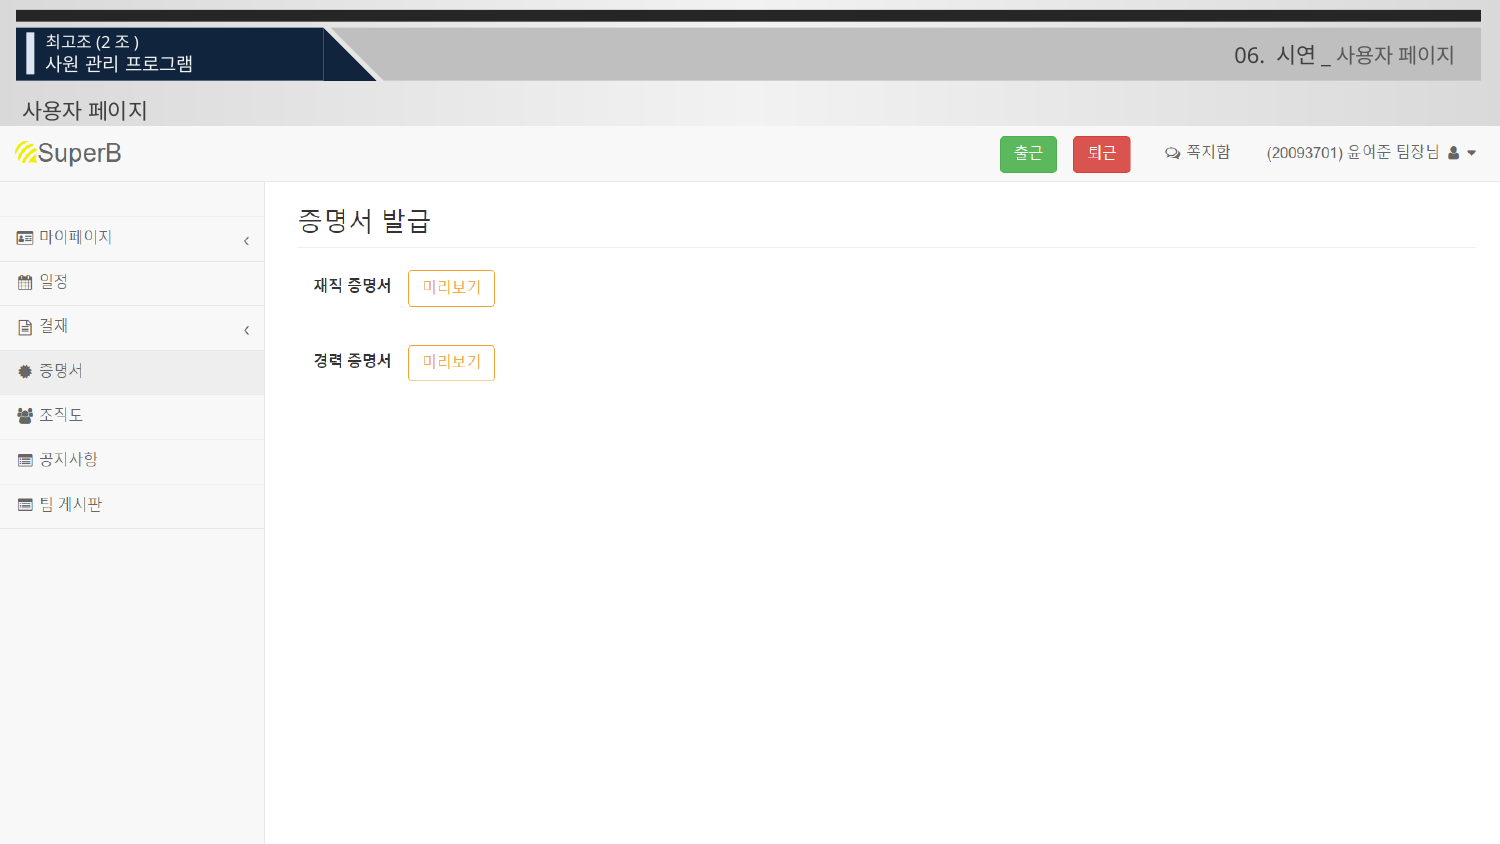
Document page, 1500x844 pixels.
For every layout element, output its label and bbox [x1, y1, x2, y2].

text_box [7, 8, 1483, 126]
picture [0, 126, 1500, 844]
